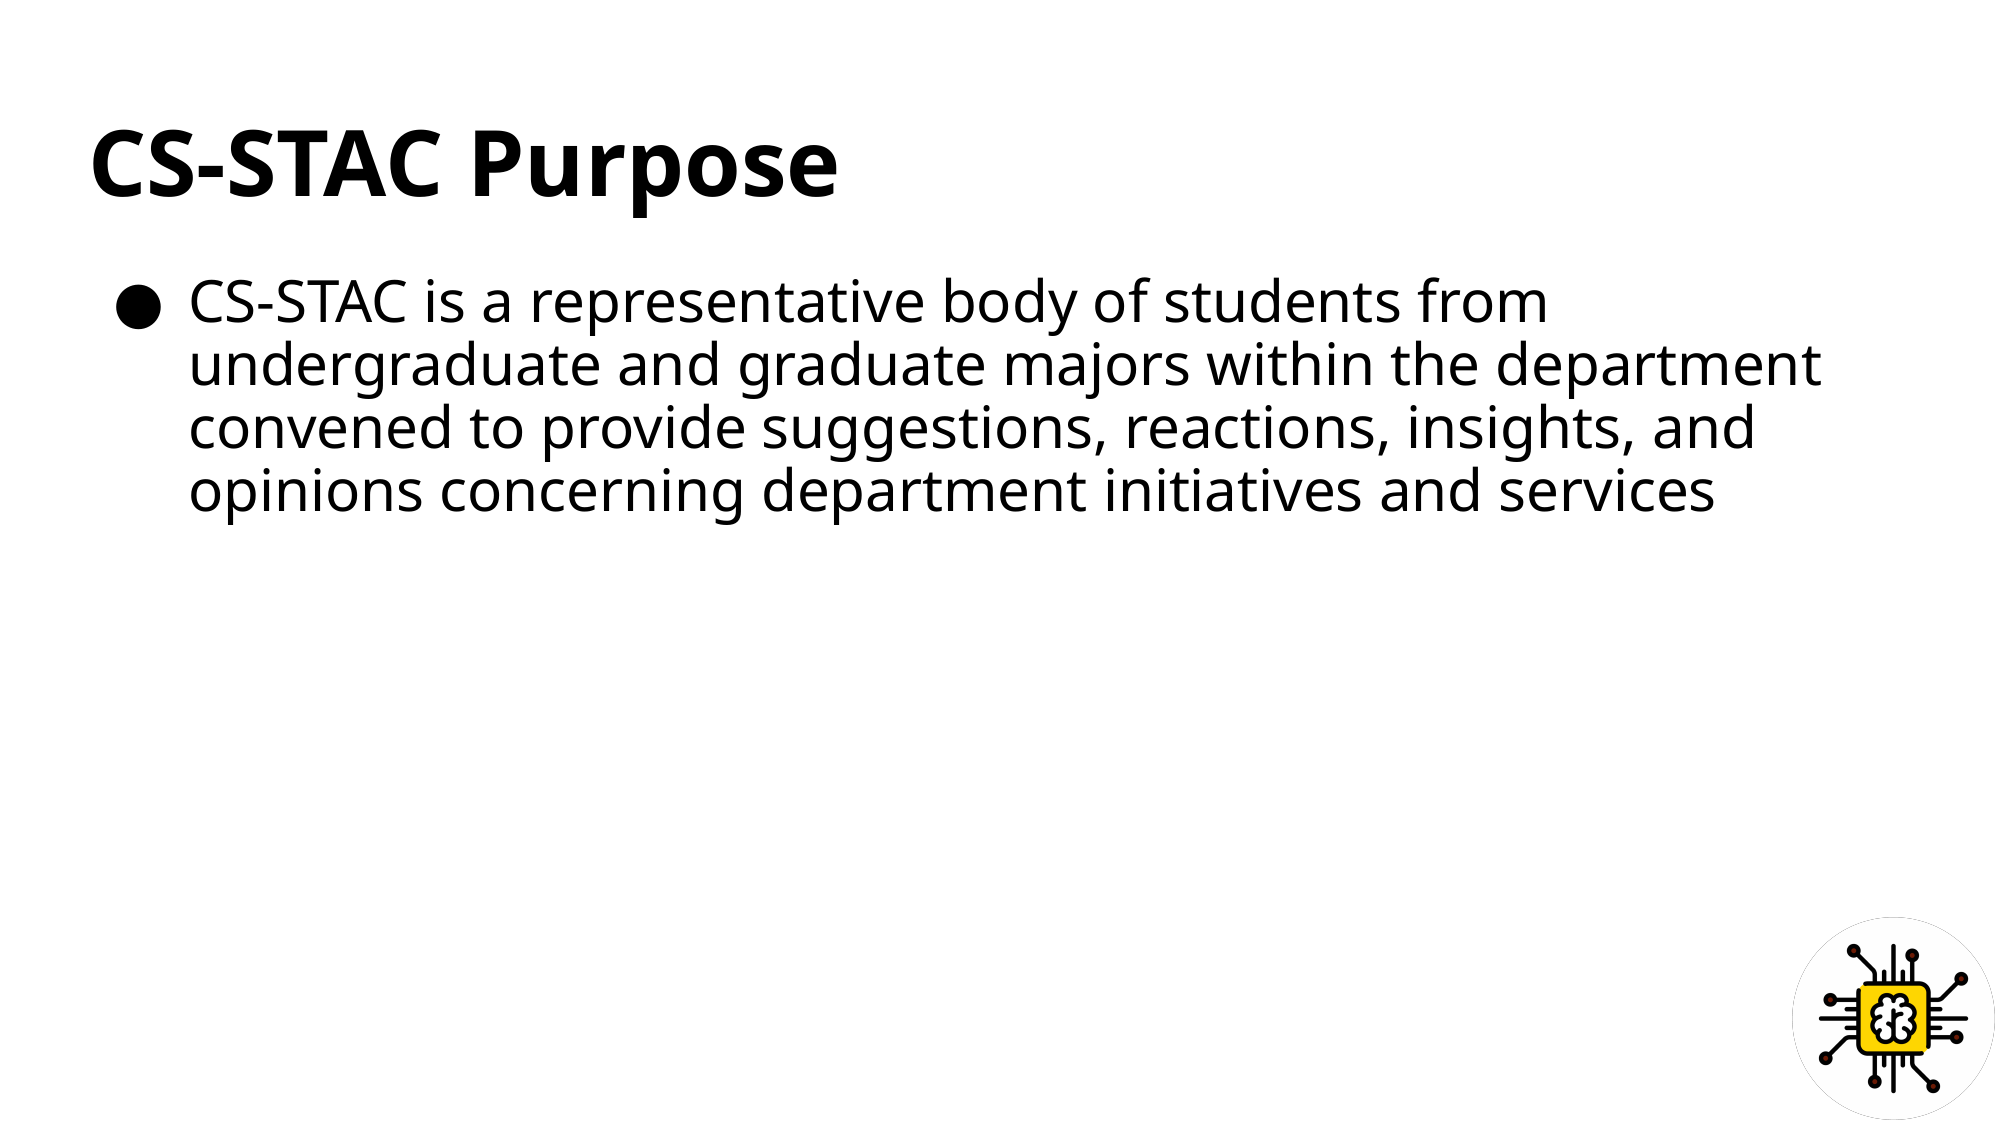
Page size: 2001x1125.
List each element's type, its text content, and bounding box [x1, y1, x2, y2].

picture [1787, 912, 2000, 1125]
title CS-STAC Purpose [68, 97, 1932, 223]
list CS-STAC is a representative body of students from undergraduate and graduate majors within the department convened to provide suggestions, reactions, insights, and opinions concerning department initiatives and services [68, 252, 1932, 1000]
